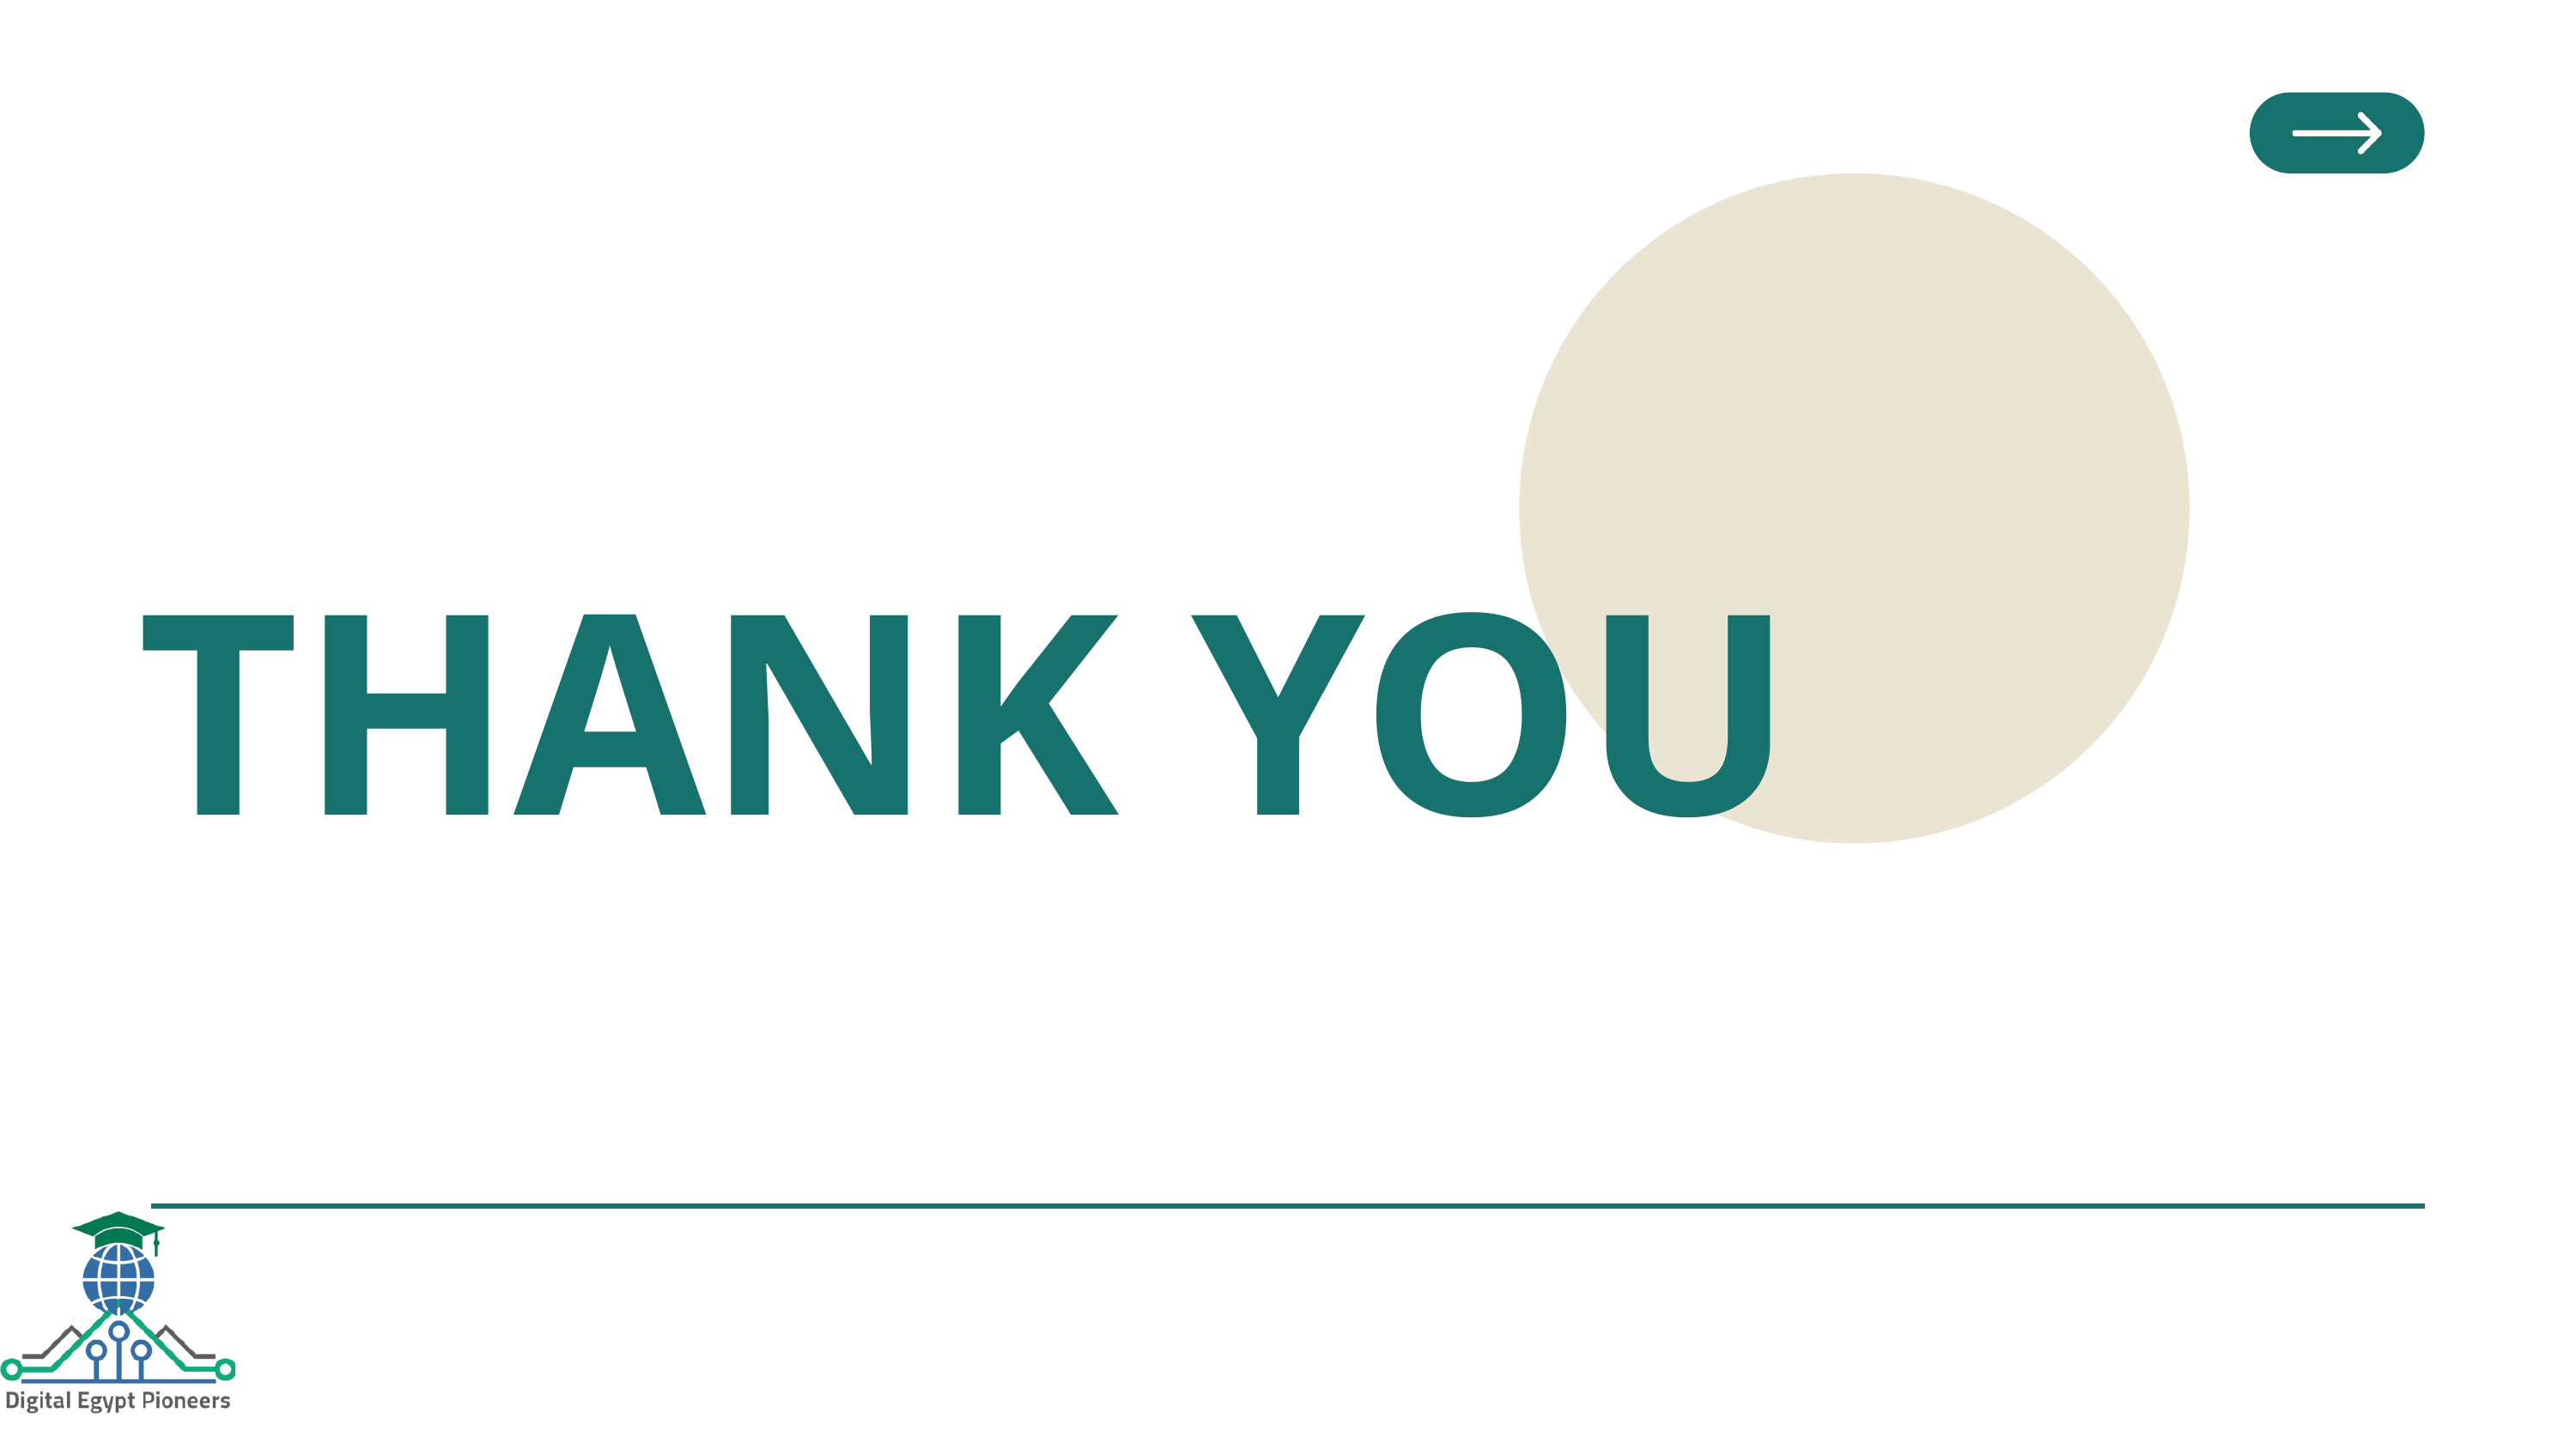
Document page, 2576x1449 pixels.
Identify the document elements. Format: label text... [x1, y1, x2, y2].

text_box [0, 1205, 236, 1422]
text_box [1519, 173, 2190, 844]
text_box THANK YOU [137, 404, 2134, 871]
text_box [2249, 66, 2425, 174]
